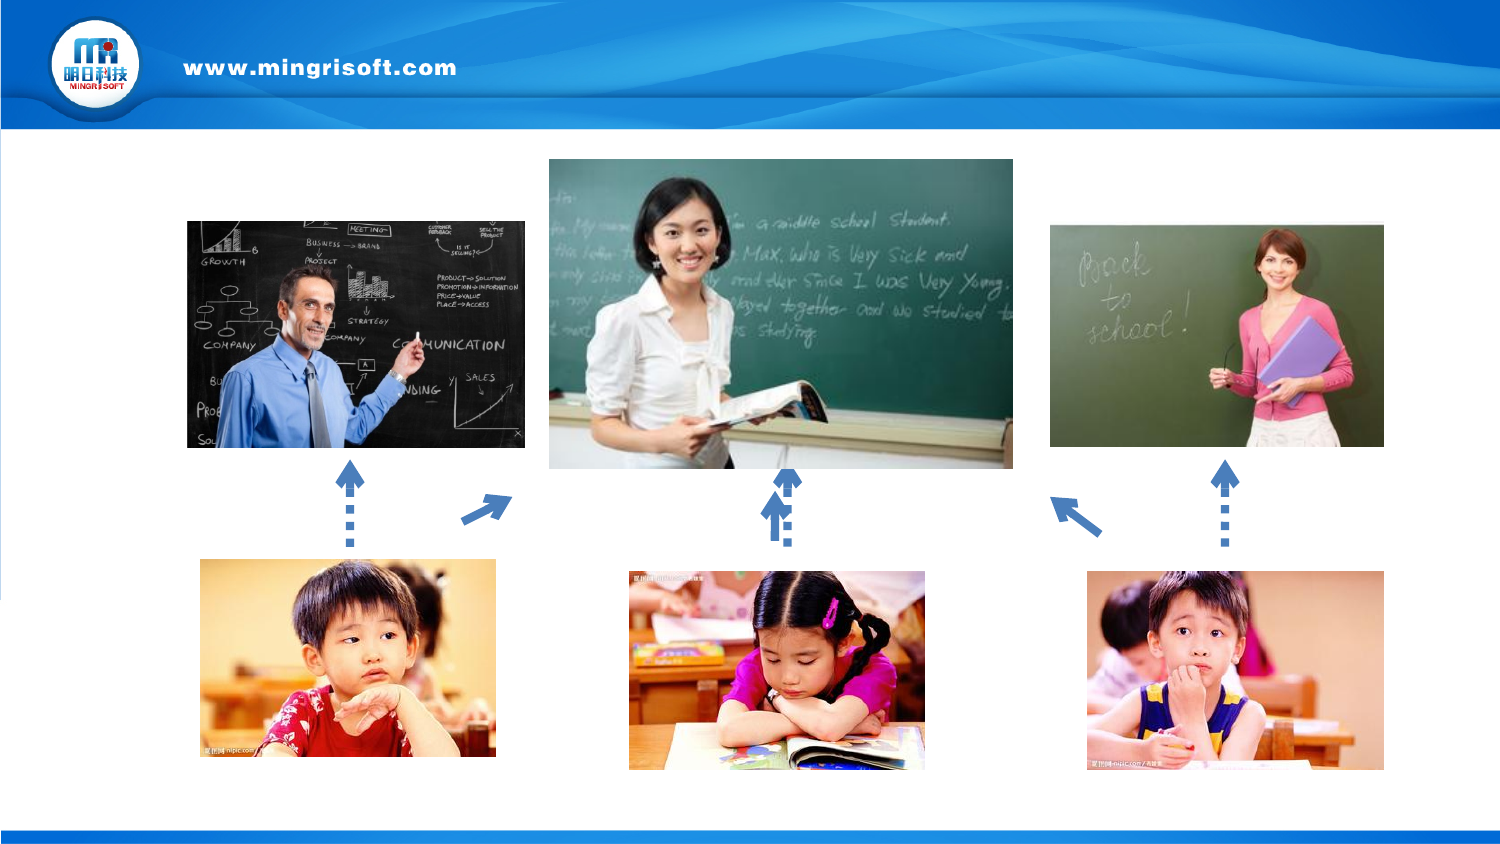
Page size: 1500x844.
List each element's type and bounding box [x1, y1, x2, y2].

picture [0, 0, 1500, 844]
text_box [462, 159, 1101, 542]
text_box [349, 459, 460, 548]
text_box [1104, 221, 1384, 448]
text_box [1101, 459, 1226, 548]
text_box [187, 221, 457, 448]
